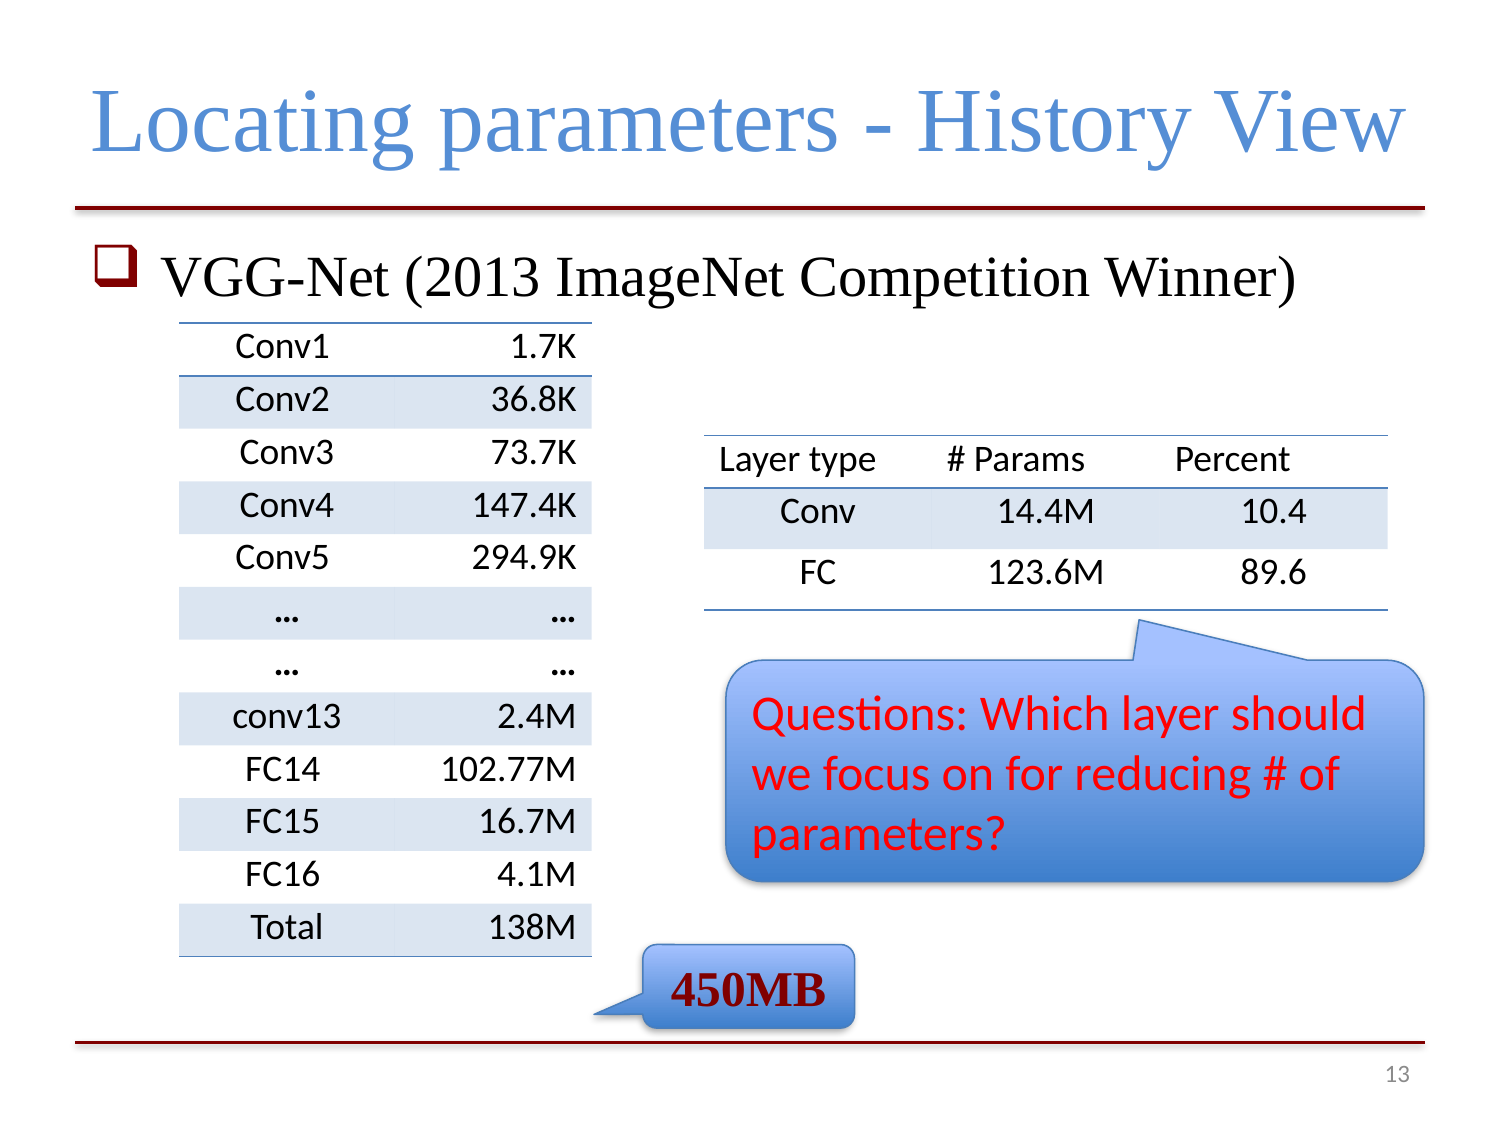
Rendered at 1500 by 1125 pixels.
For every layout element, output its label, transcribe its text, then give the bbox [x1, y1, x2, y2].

table_cell FC14 [179, 745, 395, 798]
table_cell … [395, 640, 592, 692]
table_cell Conv5 [179, 534, 395, 587]
table_cell conv13 [179, 692, 395, 745]
table_cell 36.8K [395, 377, 592, 429]
table_cell … [395, 587, 592, 640]
table_cell FC15 [179, 798, 395, 851]
table_cell Conv3 [179, 429, 395, 481]
slide_number 12 [1074, 1042, 1425, 1103]
text_box Questions: Which layer should we focus on for reducing # of parameters? [725, 619, 1425, 883]
table_header Conv1 [179, 324, 395, 375]
table_cell 123.6M [932, 549, 1160, 609]
table_header Layer type [704, 436, 932, 487]
table_header # Params [932, 436, 1160, 487]
table_header 1.7K [395, 324, 592, 375]
table_cell 16.7M [395, 798, 592, 851]
table_cell 138M [395, 904, 592, 956]
table_cell 102.77M [395, 745, 592, 798]
text_box 450MB [593, 943, 856, 1029]
table_cell … [179, 640, 395, 692]
table_cell … [179, 587, 395, 640]
table_cell Conv4 [179, 481, 395, 534]
table_cell 10.4 [1160, 489, 1388, 549]
table_cell 147.4K [395, 481, 592, 534]
table_cell 73.7K [395, 429, 592, 481]
table_cell 2.4M [395, 692, 592, 745]
table_cell FC16 [179, 851, 395, 904]
title Locating parameters - History View [75, 20, 1425, 208]
table_cell Conv2 [179, 377, 395, 429]
table_cell 4.1M [395, 851, 592, 904]
table_cell Conv [704, 489, 932, 549]
table_header Percent [1160, 436, 1388, 487]
table_cell 294.9K [395, 534, 592, 587]
table_cell Total [179, 904, 395, 956]
table_cell 14.4M [932, 489, 1160, 549]
list VGG-Net (2013 ImageNet Competition Winner) [75, 231, 1425, 1019]
table_cell FC [704, 549, 932, 609]
table_cell 89.6 [1160, 549, 1388, 609]
